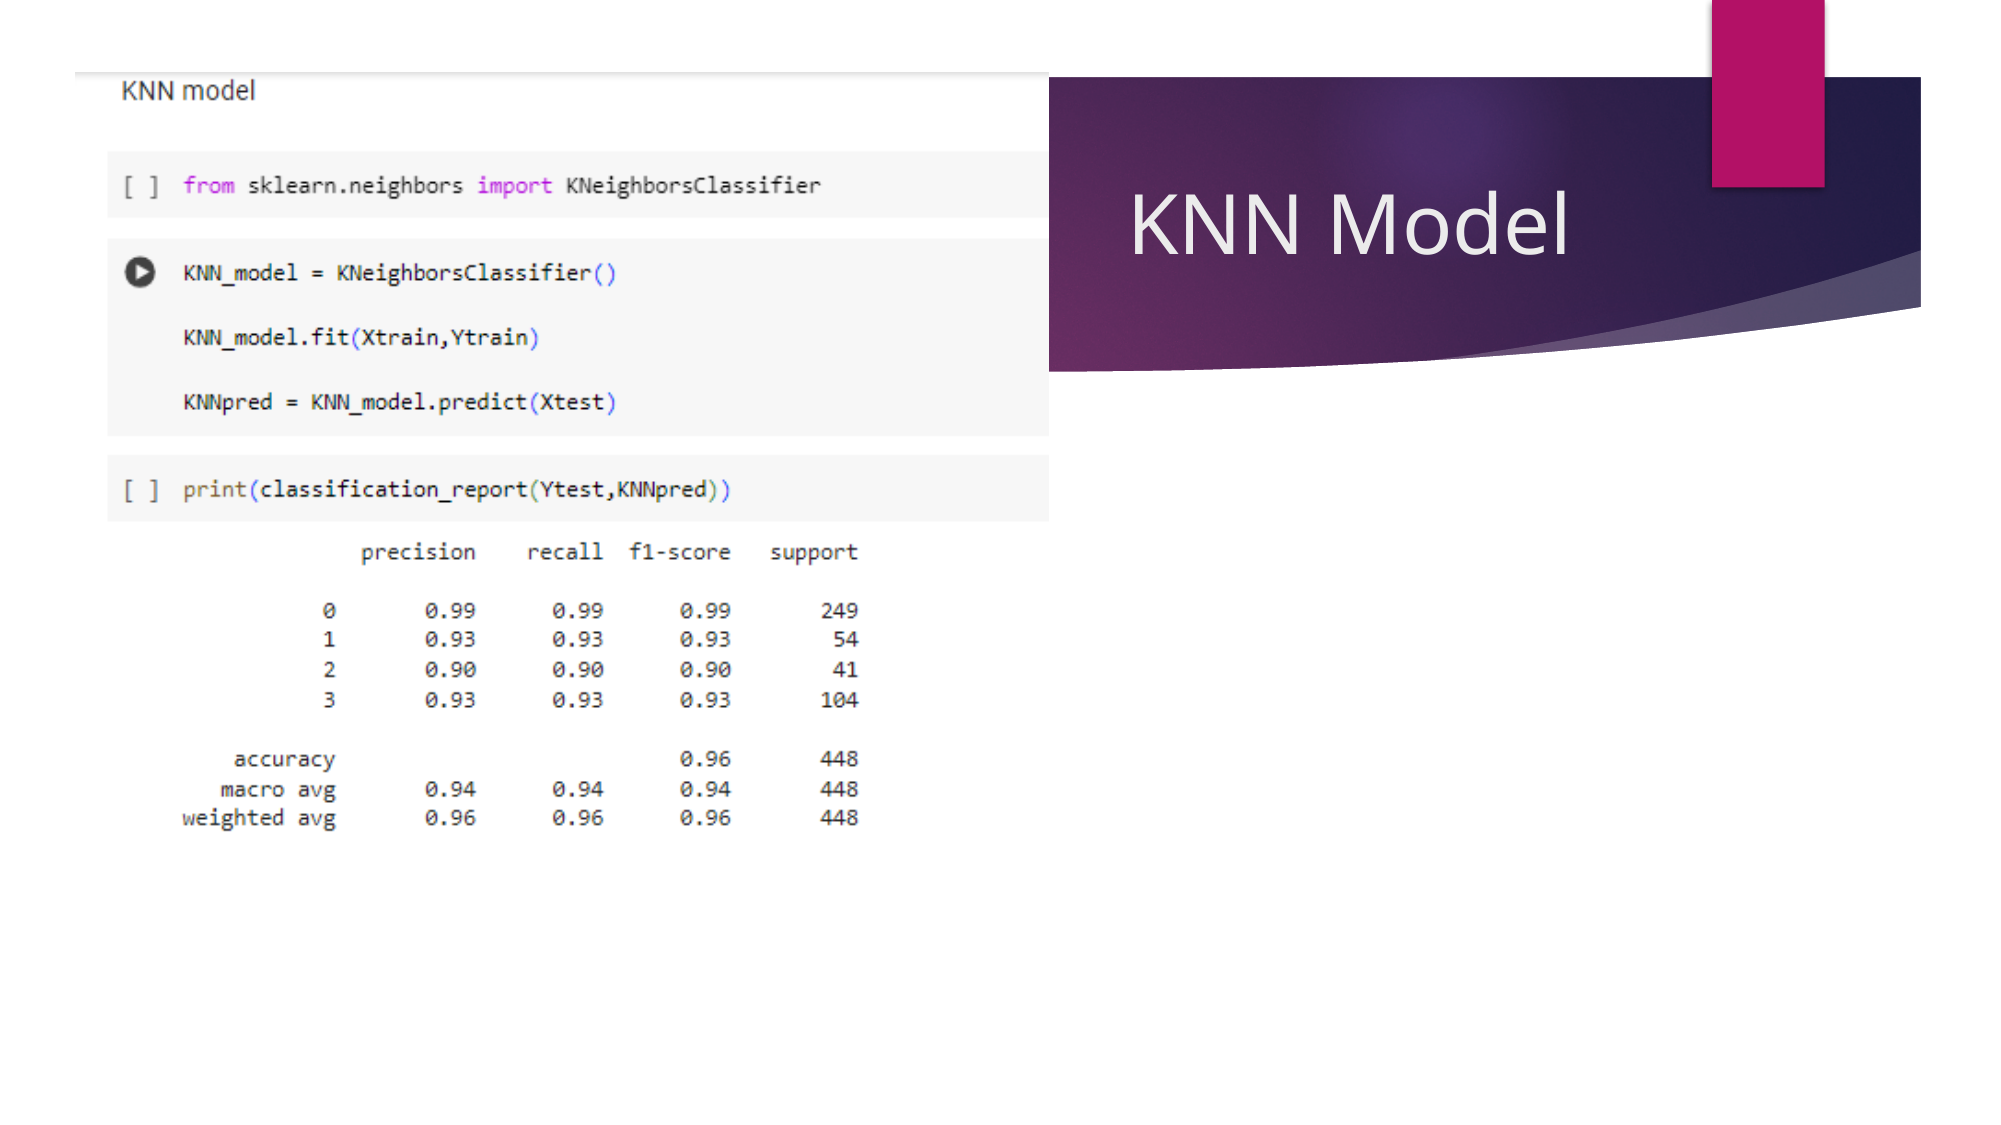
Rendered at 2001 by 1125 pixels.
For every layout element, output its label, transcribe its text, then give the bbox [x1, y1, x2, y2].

title KNN Model [1112, 163, 1925, 475]
picture [74, 72, 1712, 912]
picture [1825, 78, 1920, 163]
